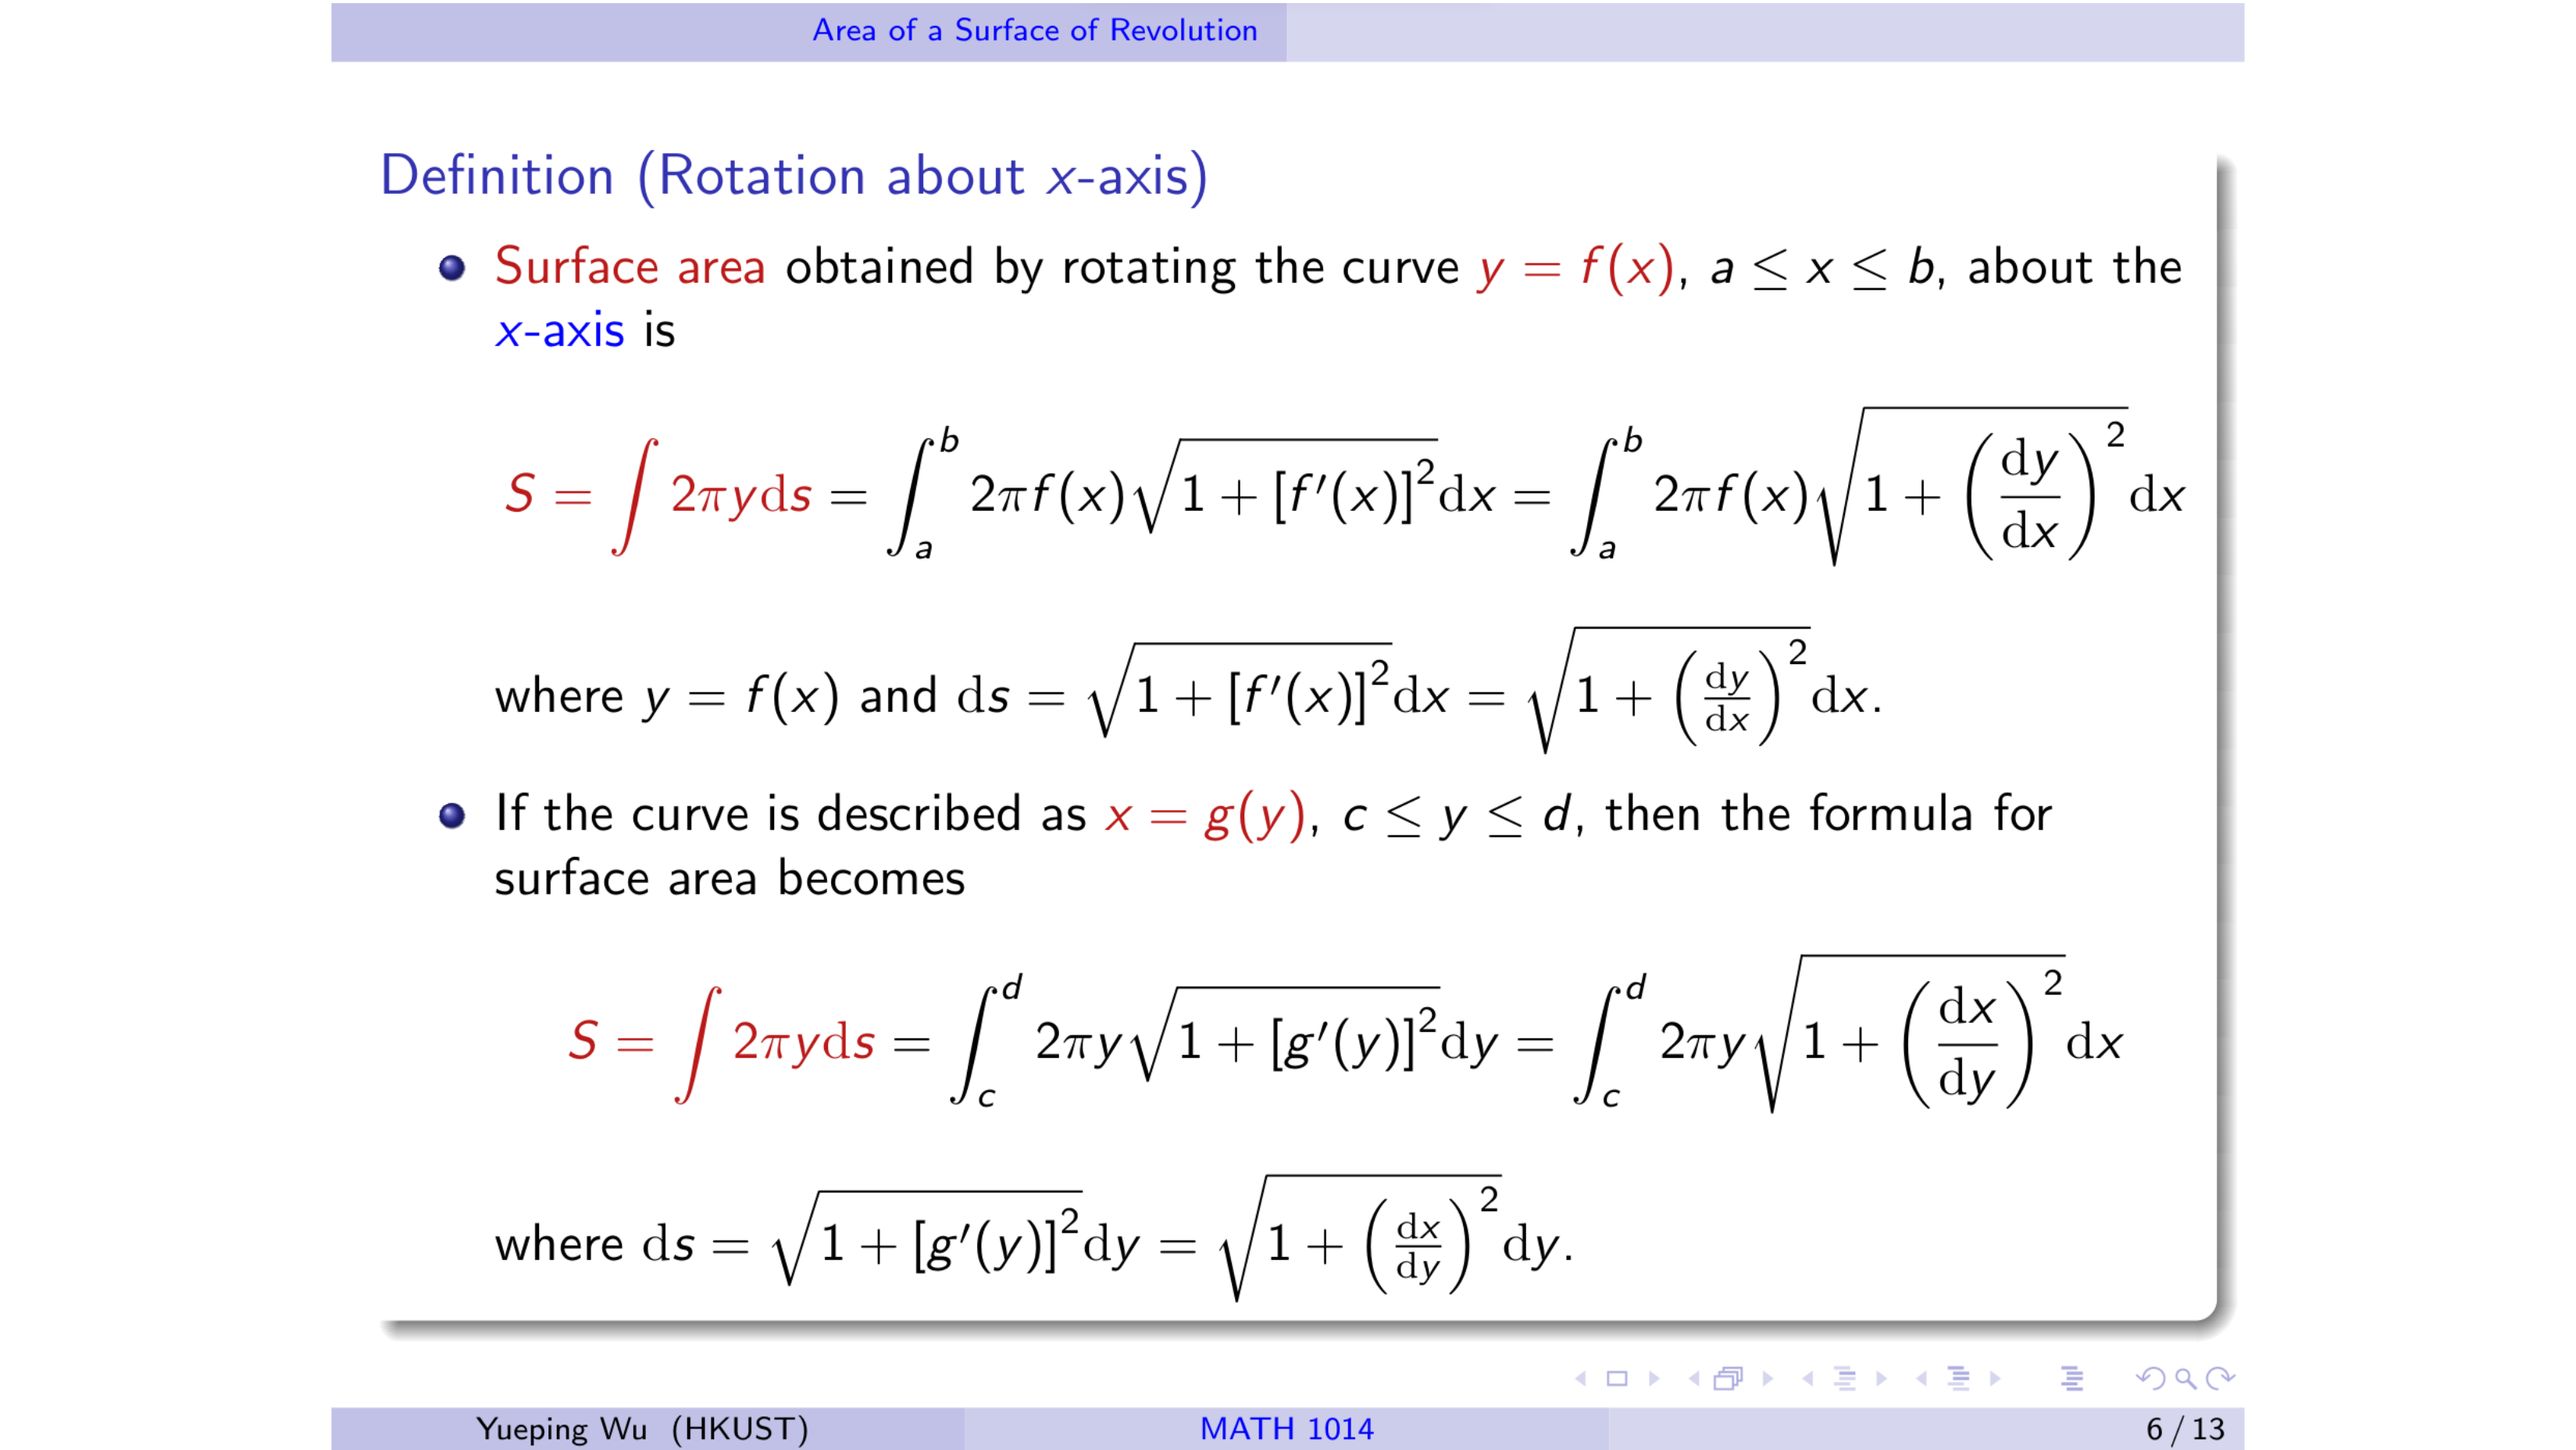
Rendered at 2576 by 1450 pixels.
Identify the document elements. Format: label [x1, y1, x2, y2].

picture [330, 3, 2245, 1450]
